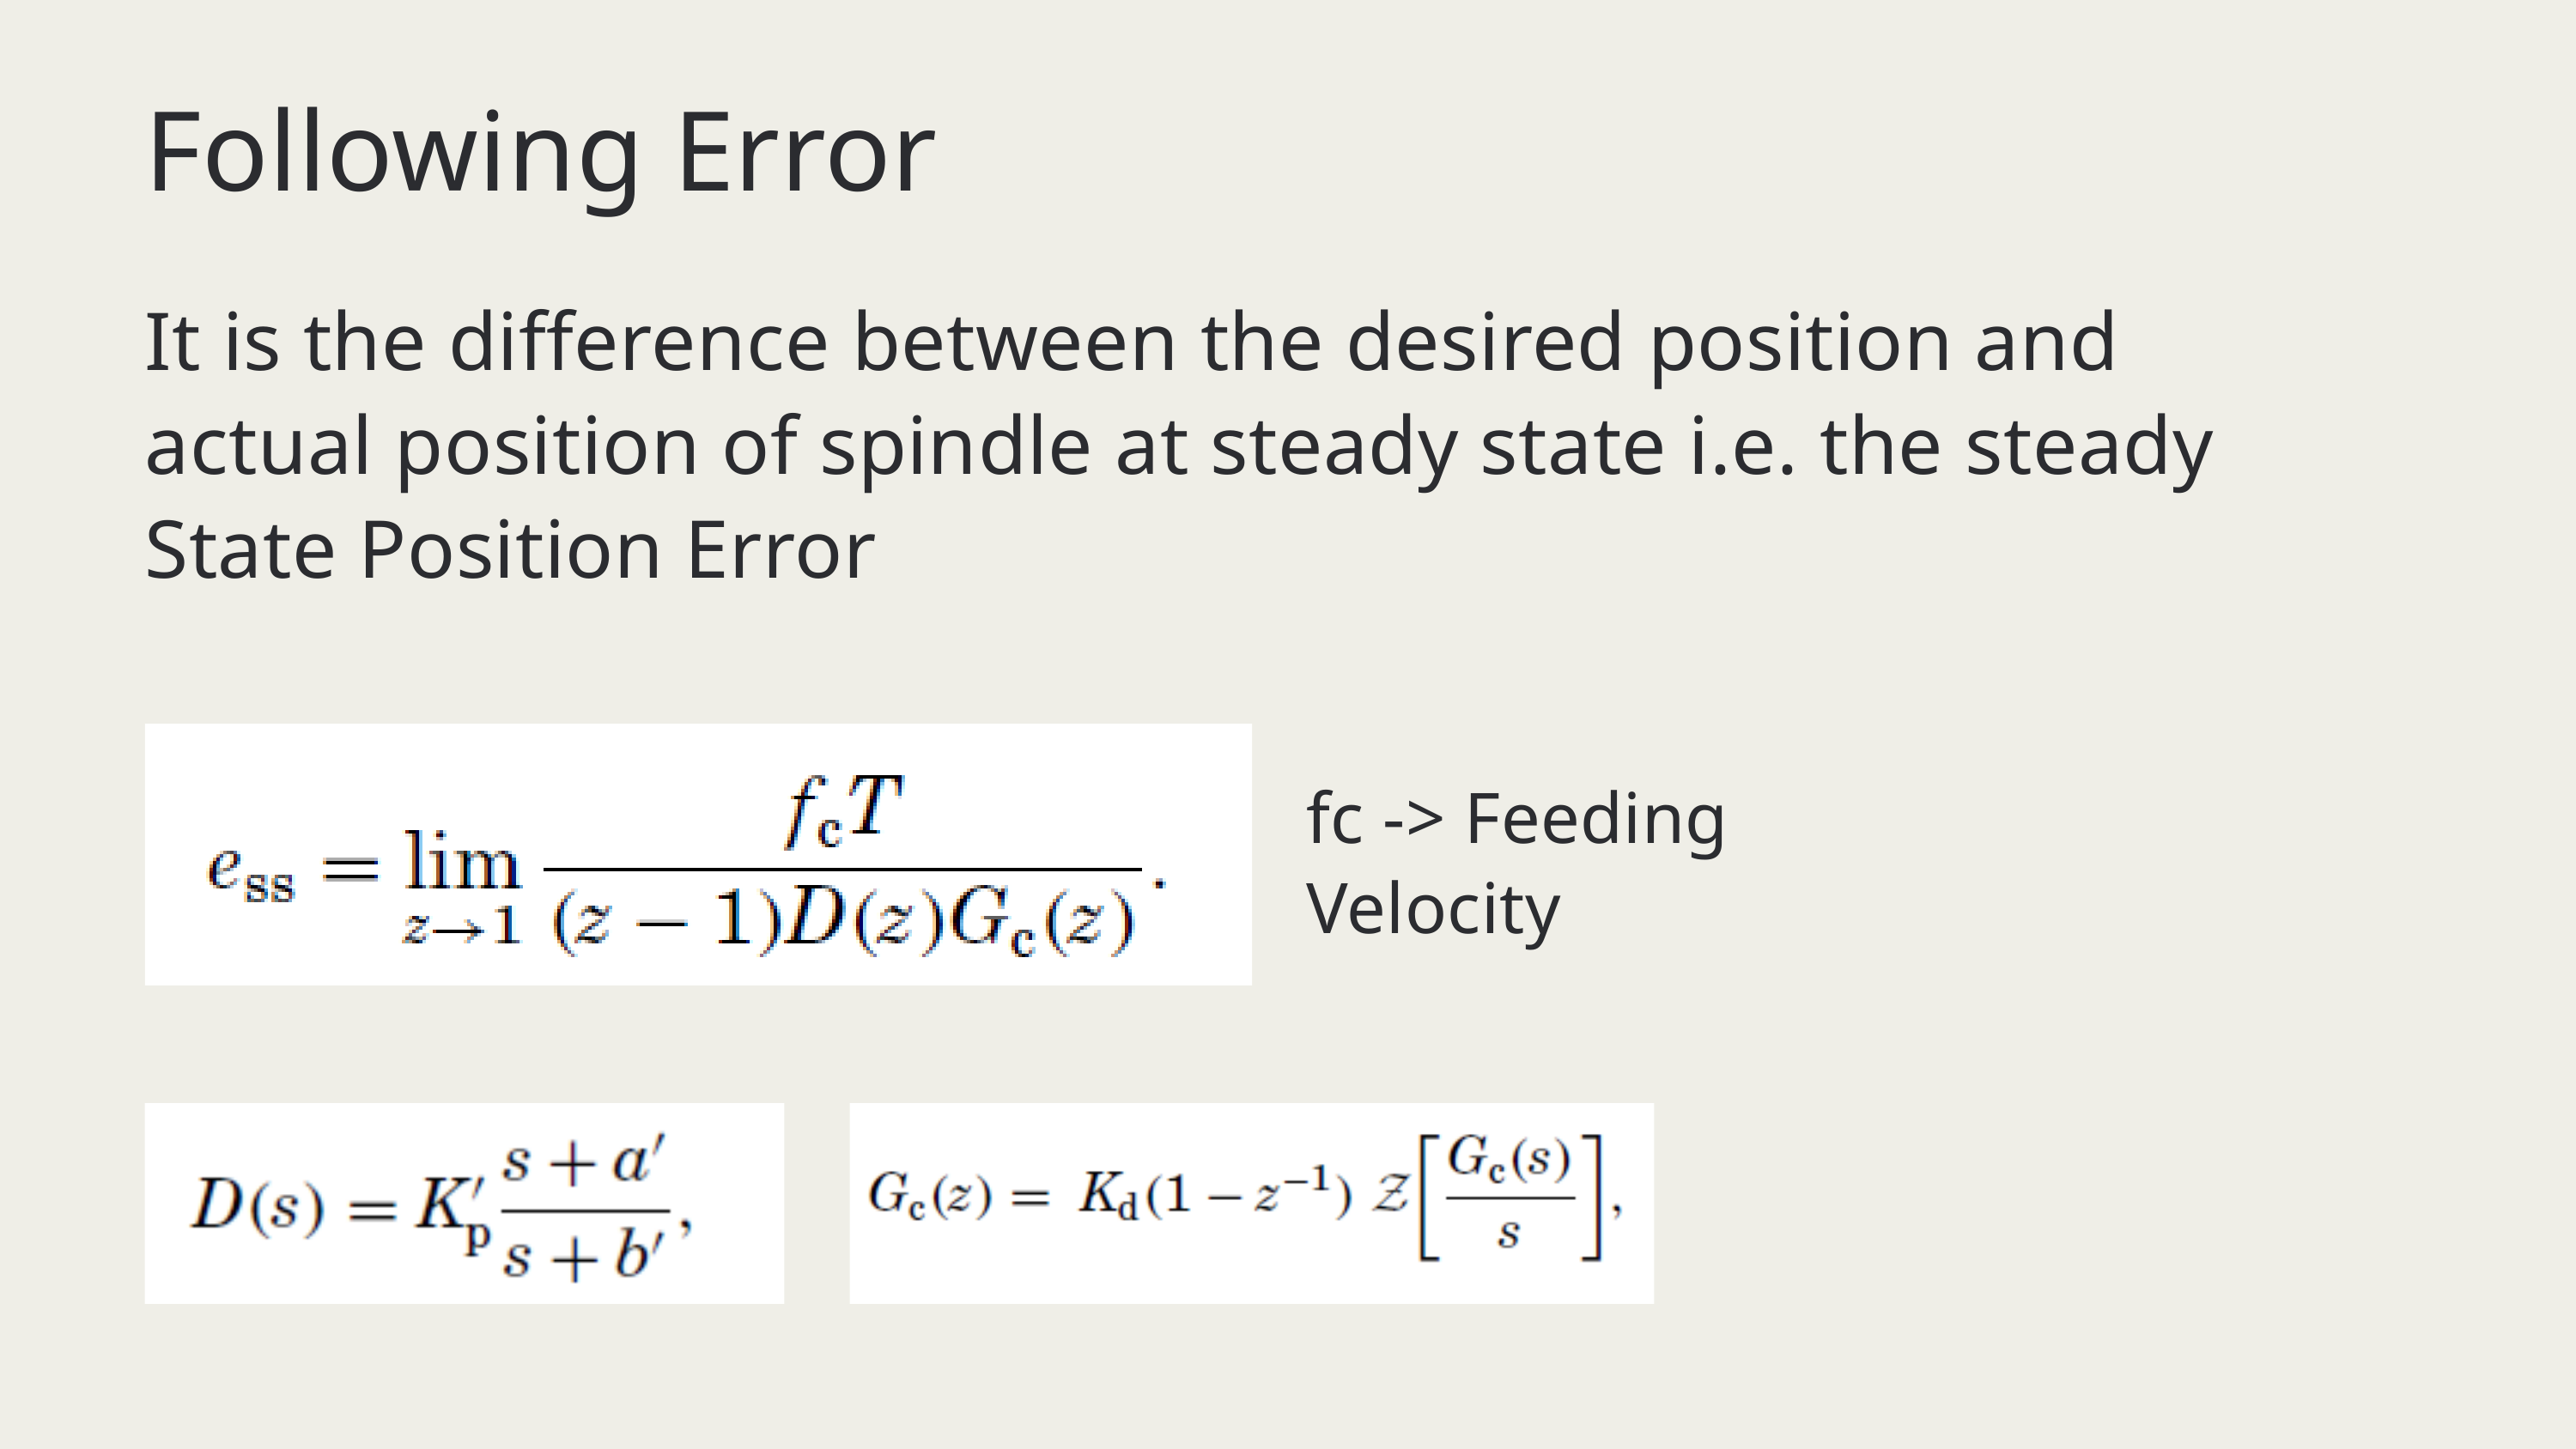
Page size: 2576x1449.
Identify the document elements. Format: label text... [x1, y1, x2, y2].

text_box It is the difference between the desired position and actual position of spindle at steady state i.e. the steady State Position Error [144, 282, 2273, 595]
text_box [849, 1103, 1655, 1304]
text_box Following Error [144, 70, 1797, 214]
text_box [144, 724, 1253, 986]
text_box [144, 1103, 785, 1304]
text_box fc -> Feeding Velocity [1306, 766, 2002, 949]
